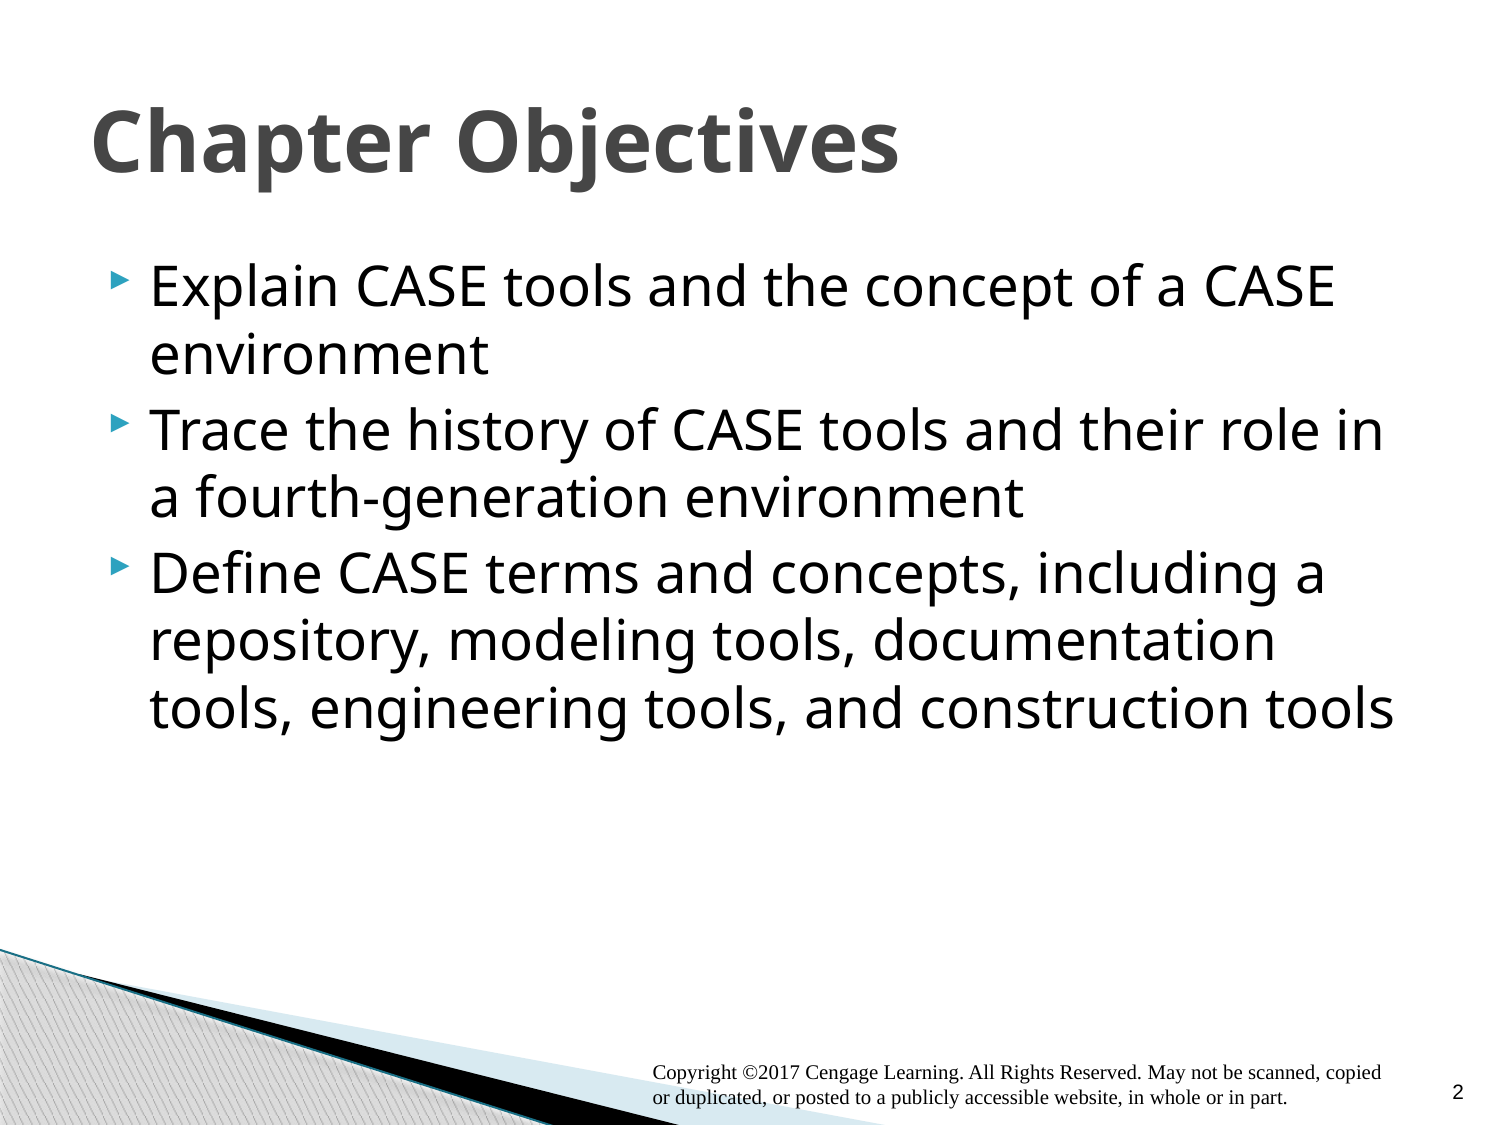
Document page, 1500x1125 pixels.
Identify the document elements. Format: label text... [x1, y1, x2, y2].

slide_number 2 [1418, 1051, 1479, 1112]
title Chapter Objectives [75, 45, 1425, 233]
list Explain CASE tools and the concept of a CASE environment Trace the history of CASE tools and their role in a fourth-generation environment Define CASE terms and concepts, including a repository, modeling tools, documentation tools, engineering tools, and construction tools [75, 243, 1425, 986]
